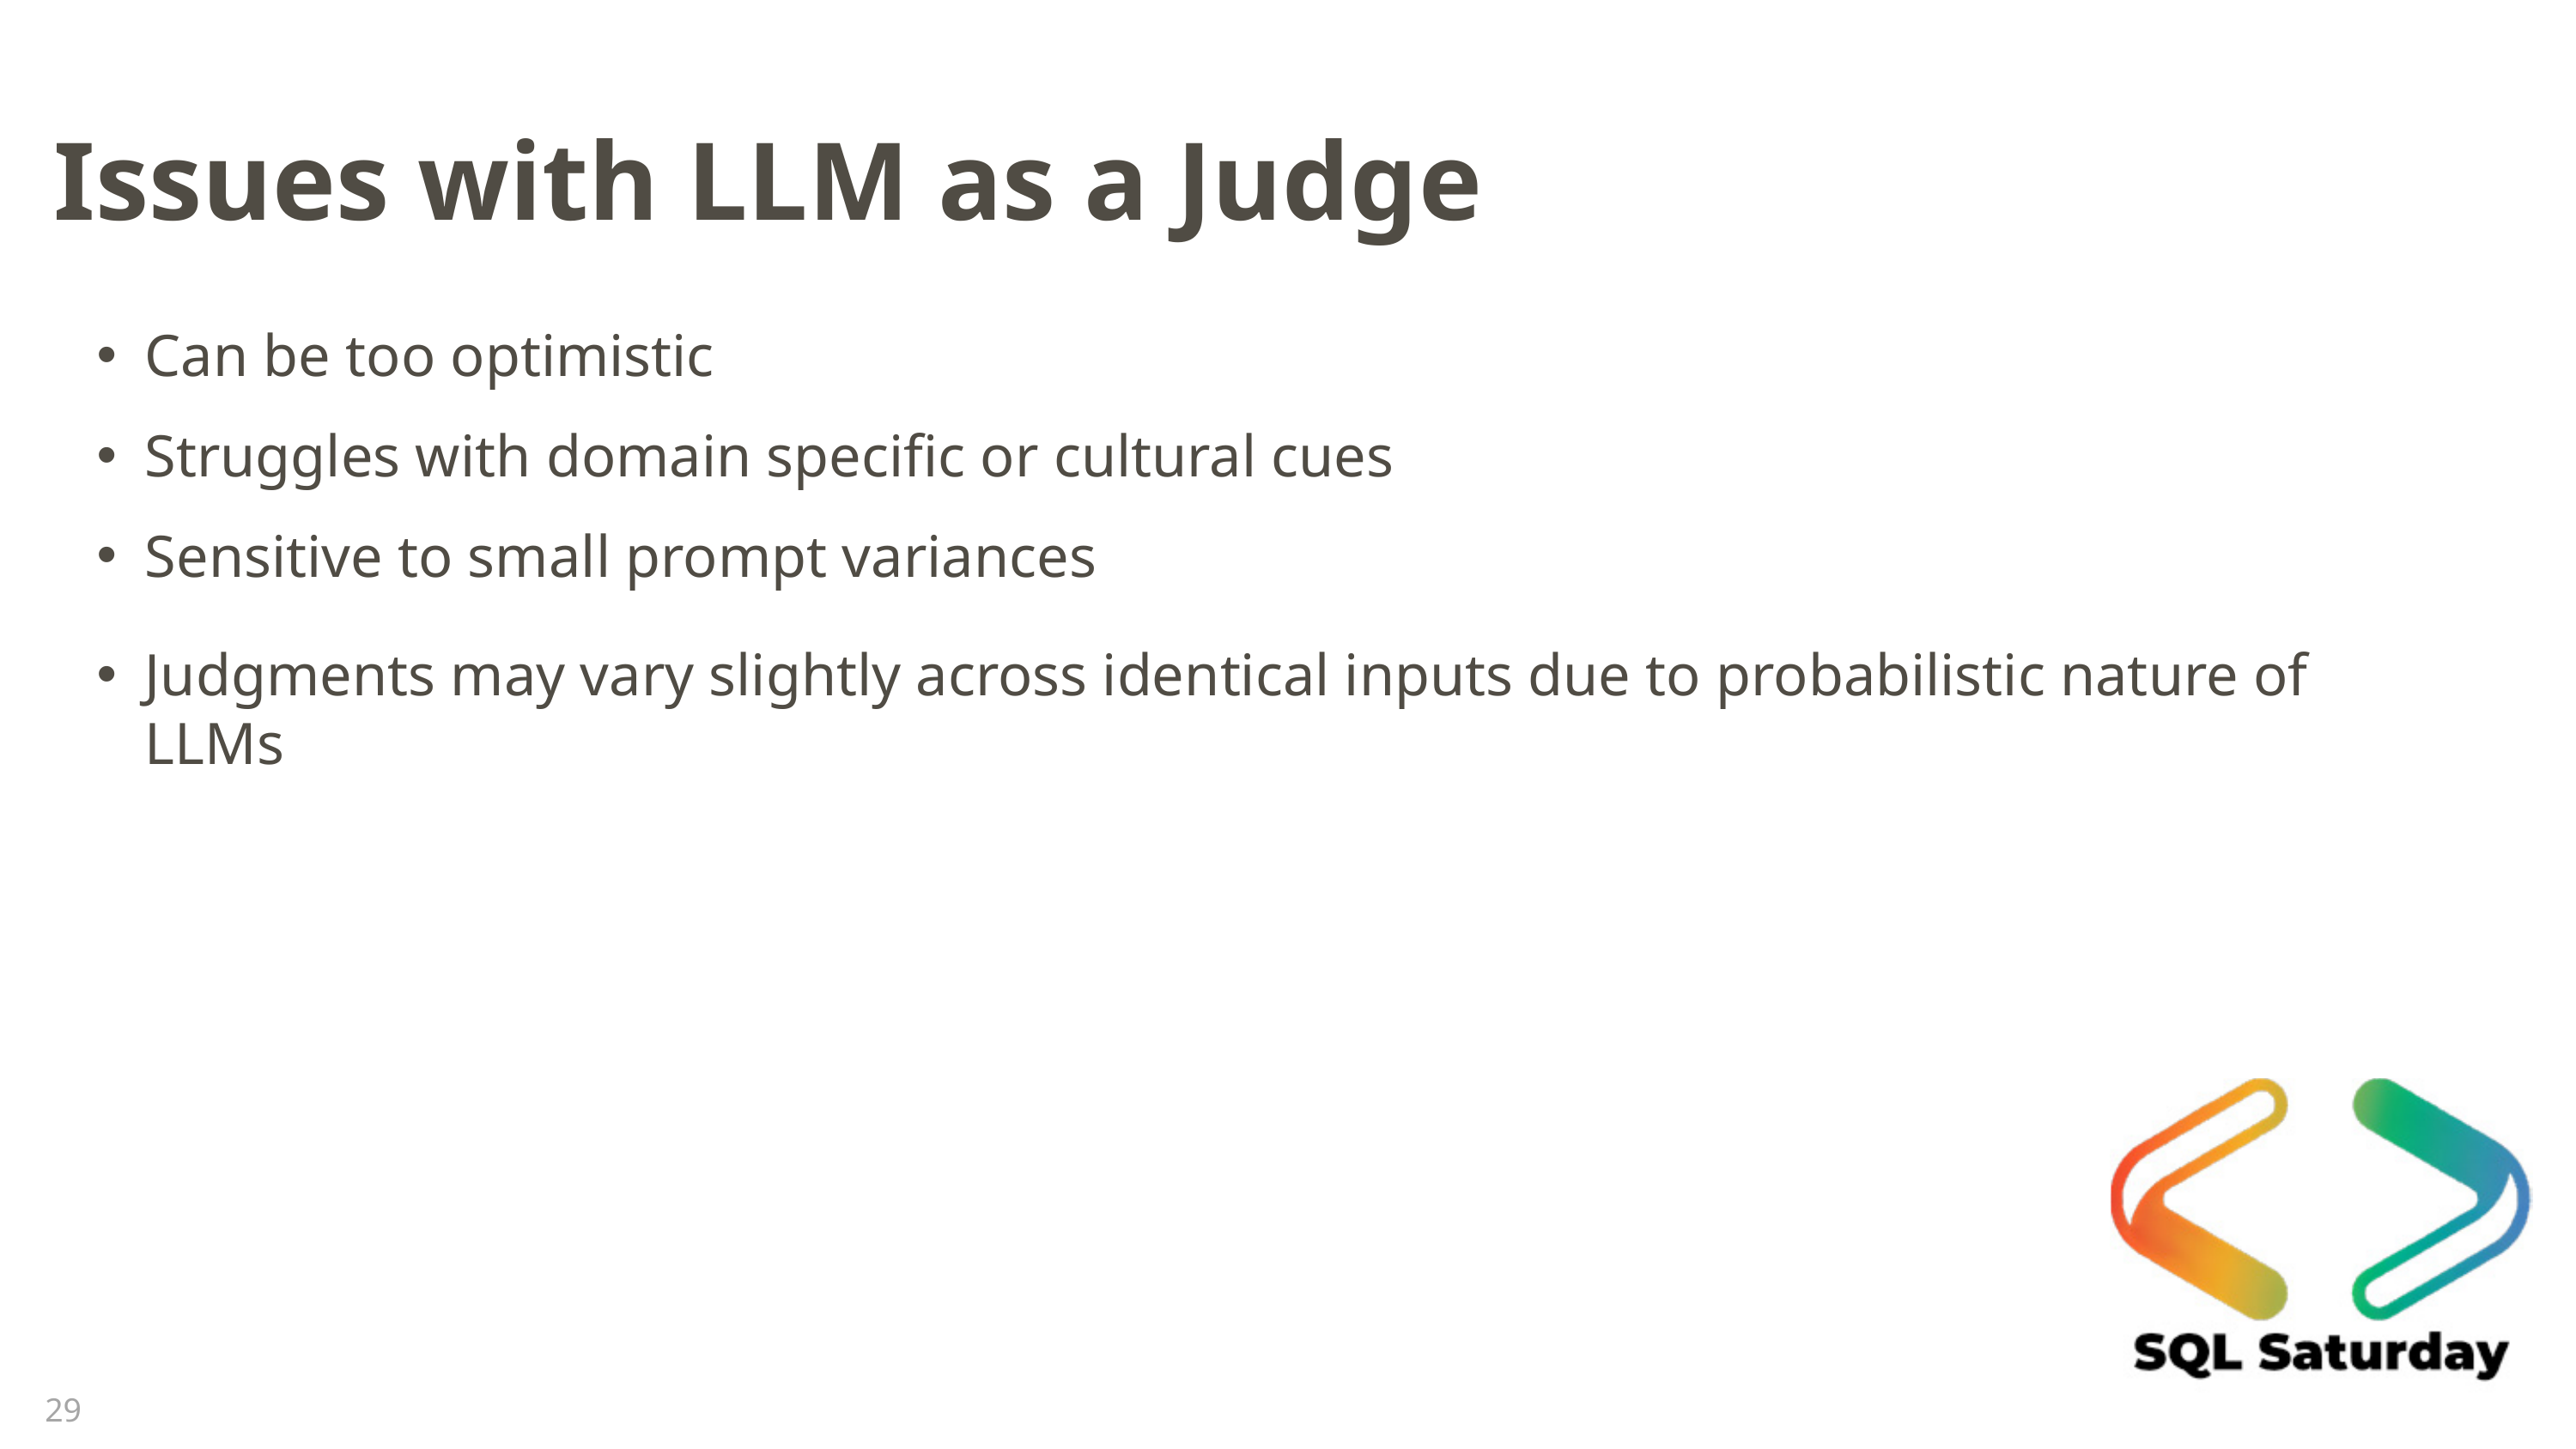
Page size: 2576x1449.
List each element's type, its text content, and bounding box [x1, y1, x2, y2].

text_box Can be too optimistic Struggles with domain specific or cultural cues Sensitive to small prompt variances Judgments may vary slightly across identical inputs due to probabilistic nature of LLMs [96, 337, 2404, 876]
picture [2110, 1078, 2533, 1405]
text_box Issues with LLM as a Judge [53, 70, 1671, 242]
